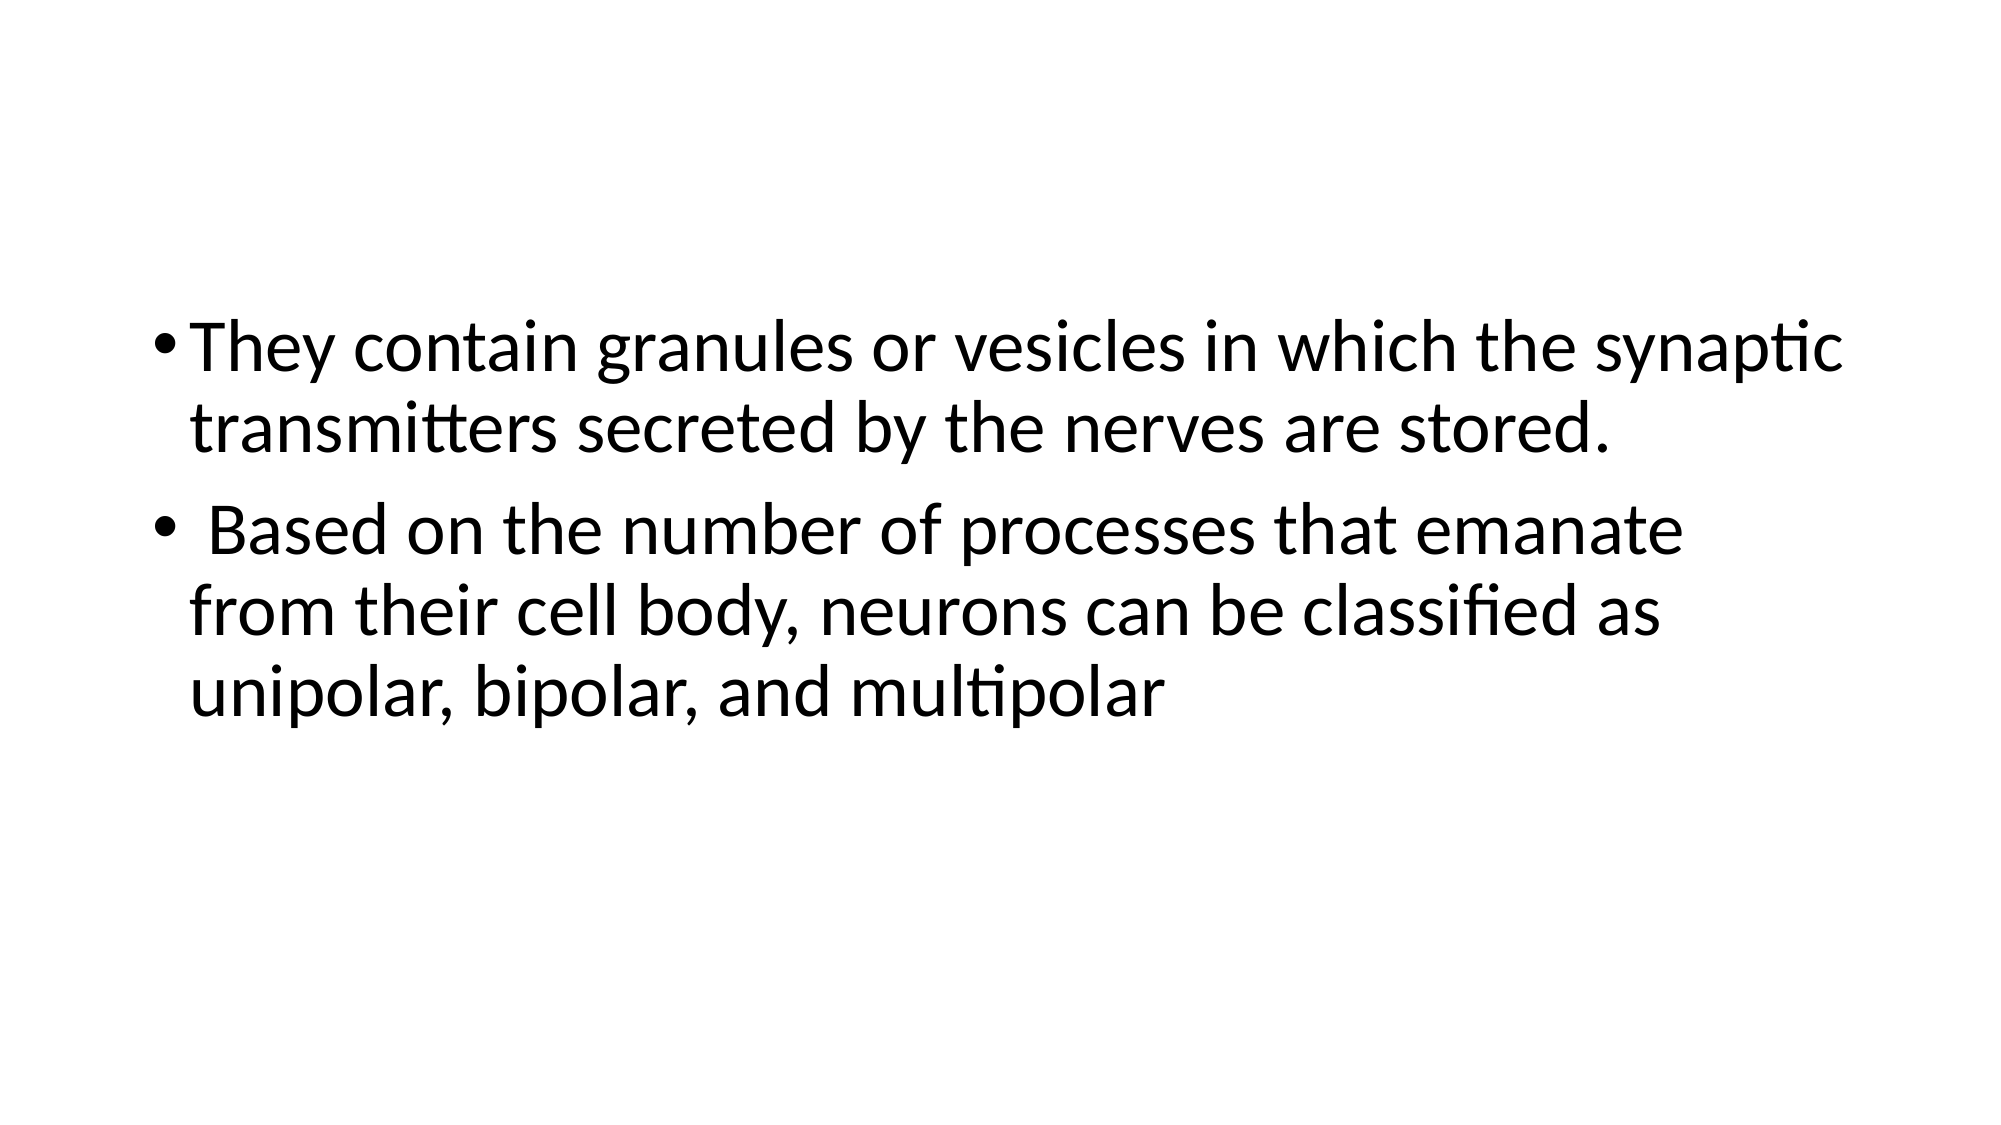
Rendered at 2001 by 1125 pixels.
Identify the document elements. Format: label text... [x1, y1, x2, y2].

list They contain granules or vesicles in which the synaptic transmitters secreted by the nerves are stored. Based on the number of processes that emanate from their cell body, neurons can be classified as unipolar, bipolar, and multipolar [137, 299, 1863, 1014]
